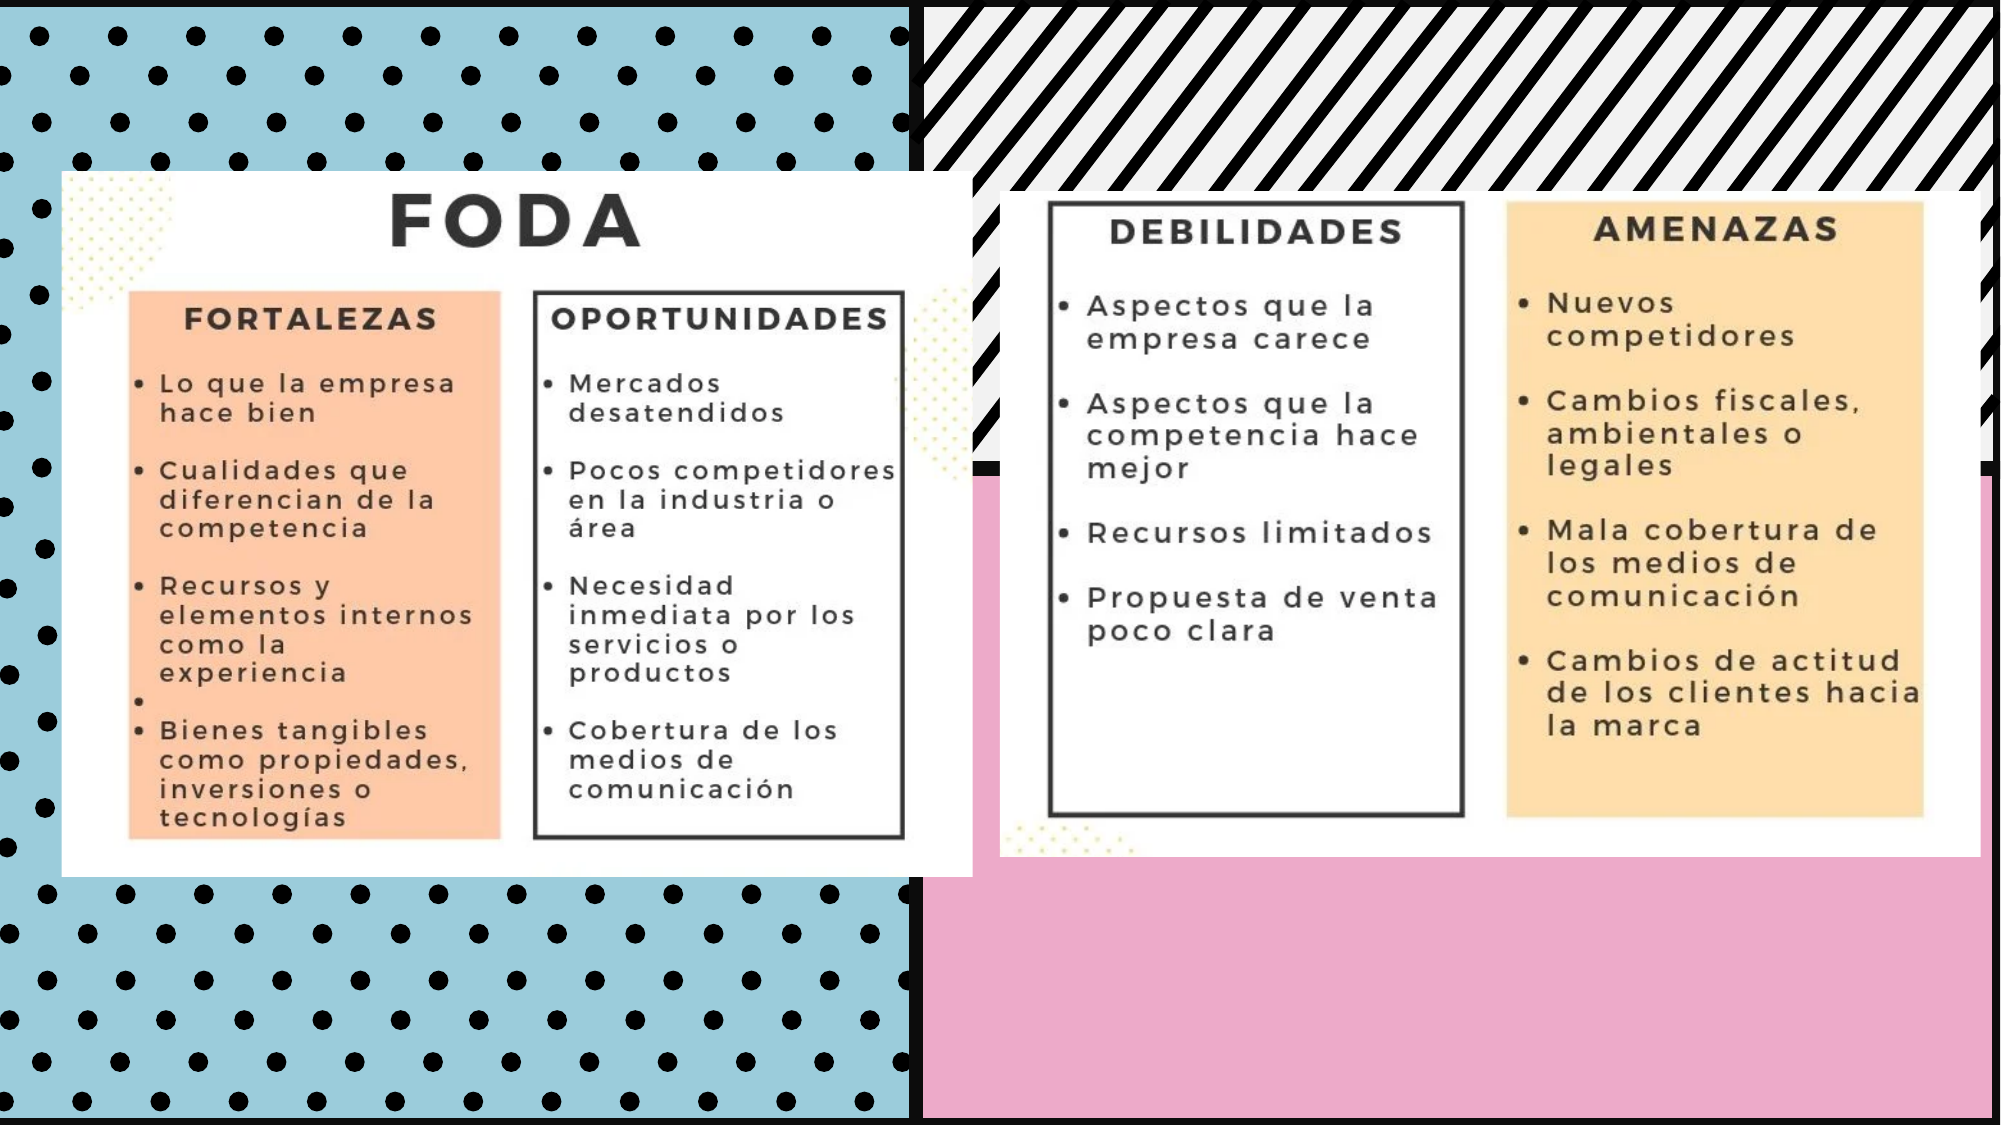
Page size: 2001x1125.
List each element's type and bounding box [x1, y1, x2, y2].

picture [999, 191, 1981, 857]
picture [61, 170, 973, 878]
